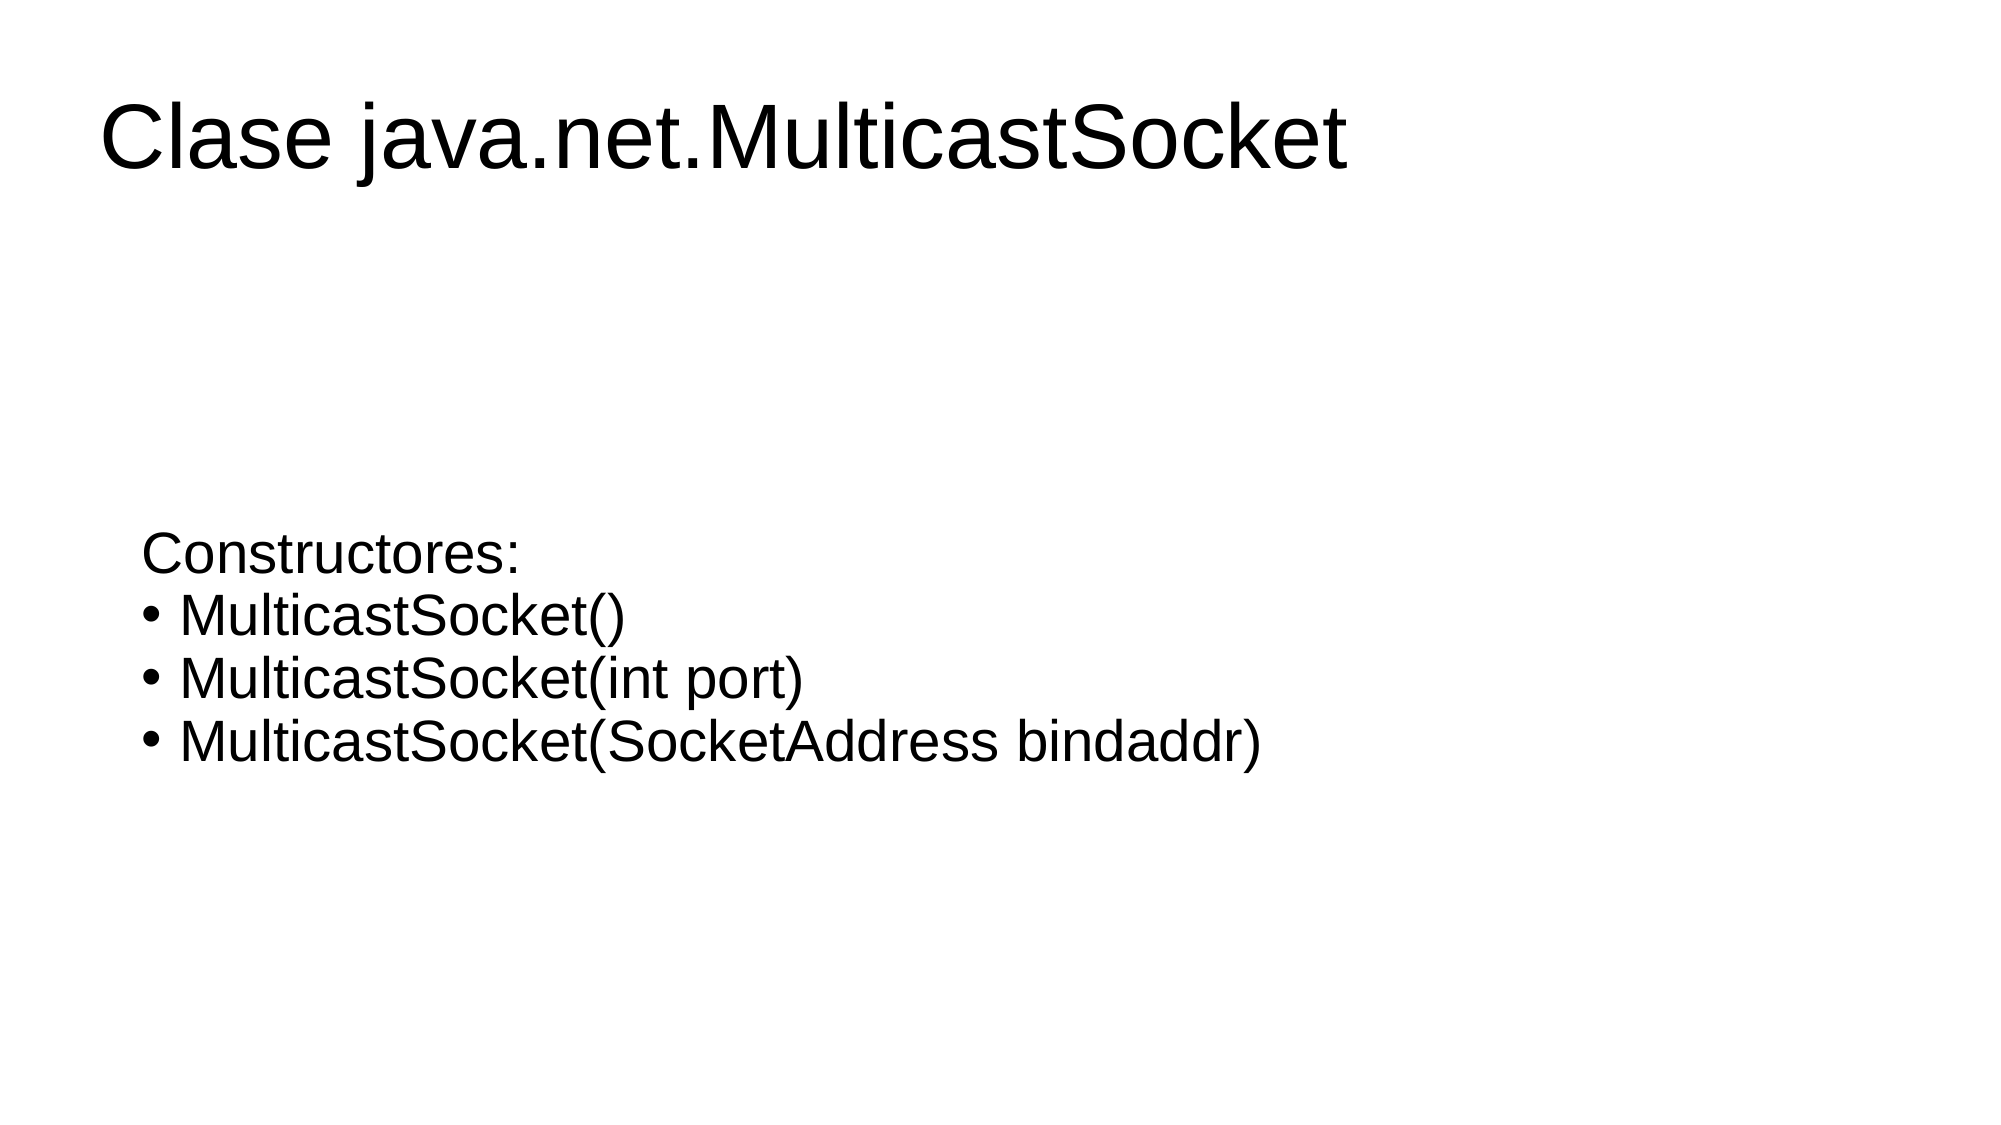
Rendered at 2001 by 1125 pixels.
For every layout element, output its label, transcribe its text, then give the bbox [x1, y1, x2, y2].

text_box Clase java.net.MulticastSocket [99, 44, 1900, 233]
text_box Constructores: MulticastSocket() MulticastSocket(int port) MulticastSocket(SocketAddress bindaddr) [141, 358, 1942, 931]
